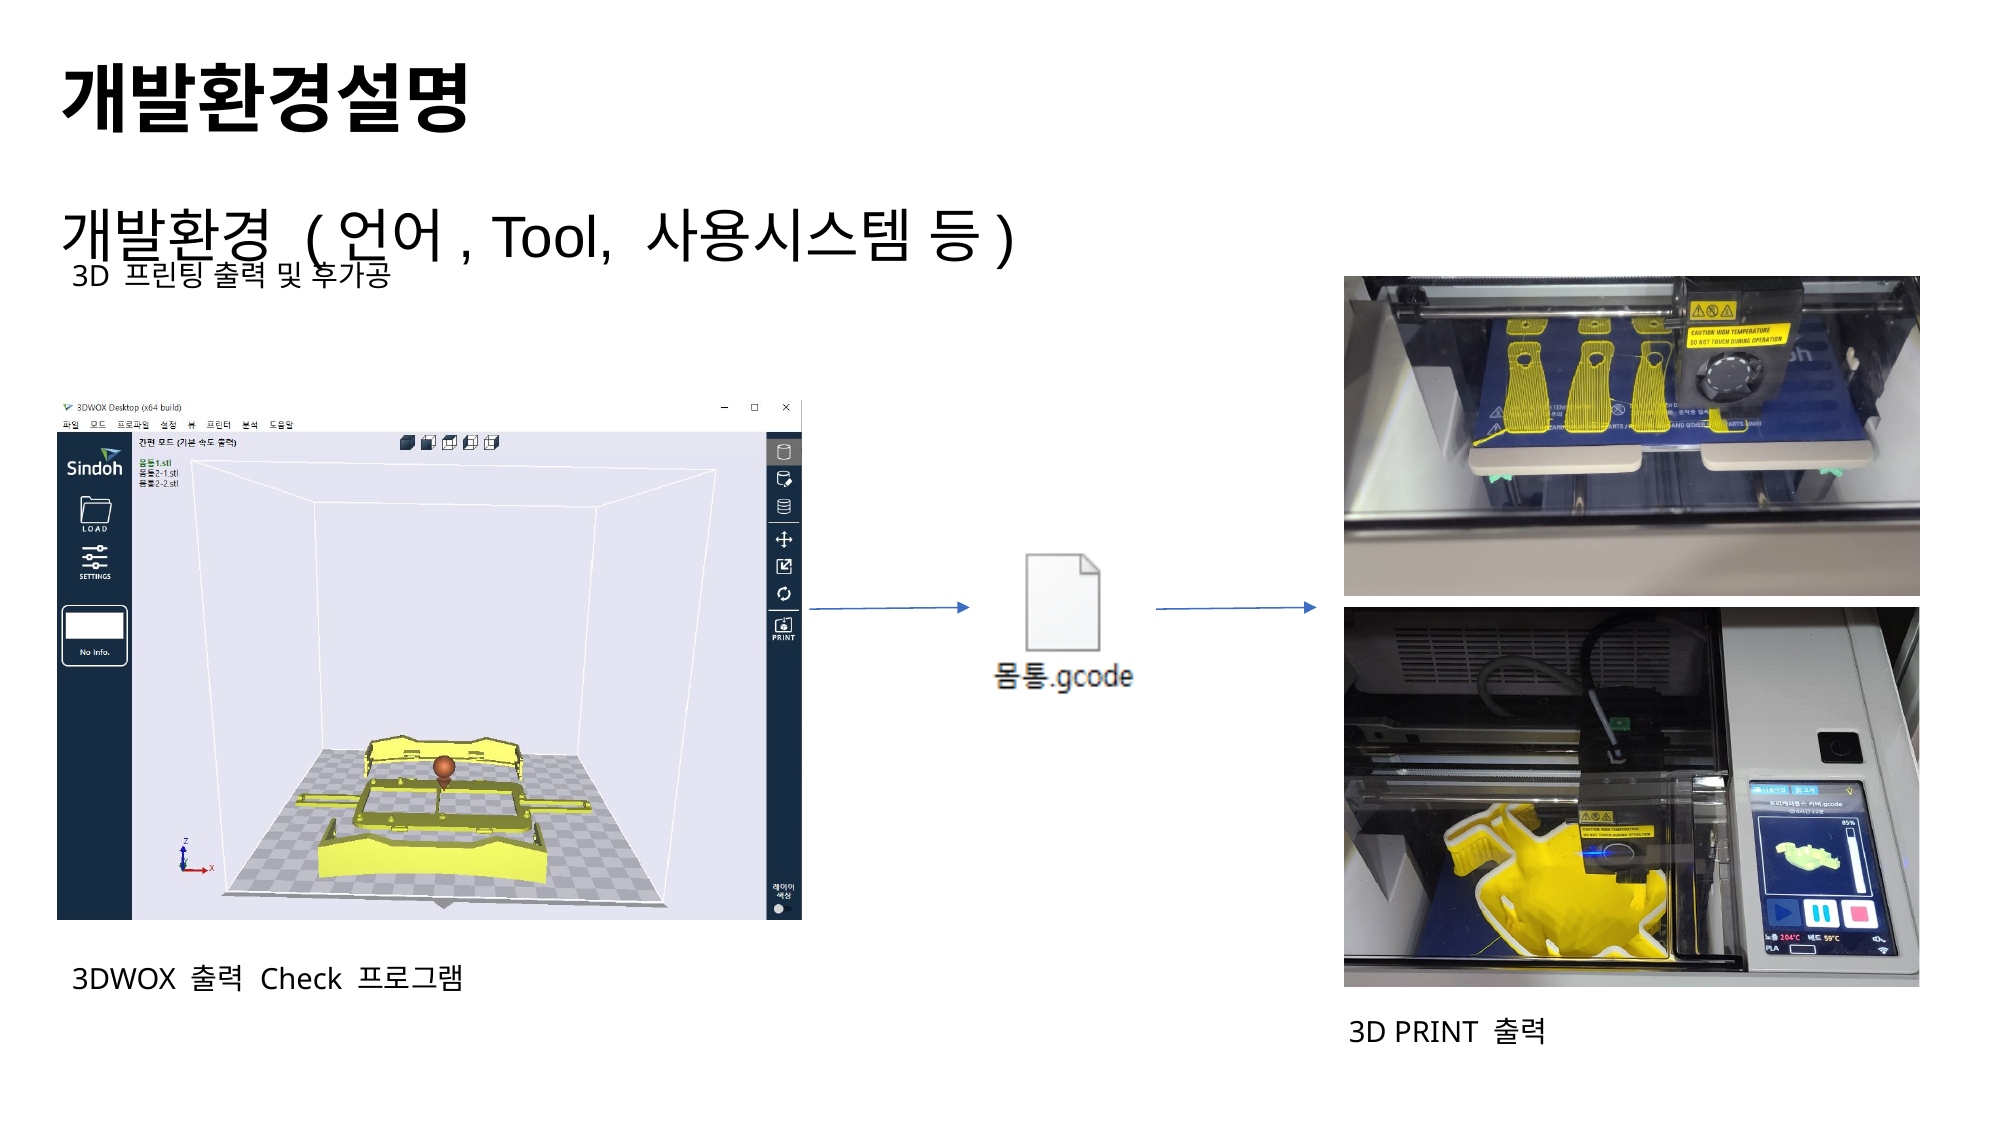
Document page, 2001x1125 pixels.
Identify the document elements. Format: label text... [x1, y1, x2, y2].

text_box 3D 프린팅 출력 및 후가공 [57, 242, 501, 308]
text_box 3D PRINT 출력 [1333, 998, 1669, 1064]
text_box 개발환경 (언어, Tool, 사용시스템 등) [45, 149, 1045, 277]
picture [56, 400, 802, 920]
picture [1343, 607, 1920, 987]
text_box 개발환경설명 [45, 43, 580, 149]
picture [1343, 276, 1920, 596]
text_box 3DWOX 출력 Check 프로그램 [57, 945, 592, 1011]
picture [989, 524, 1157, 729]
